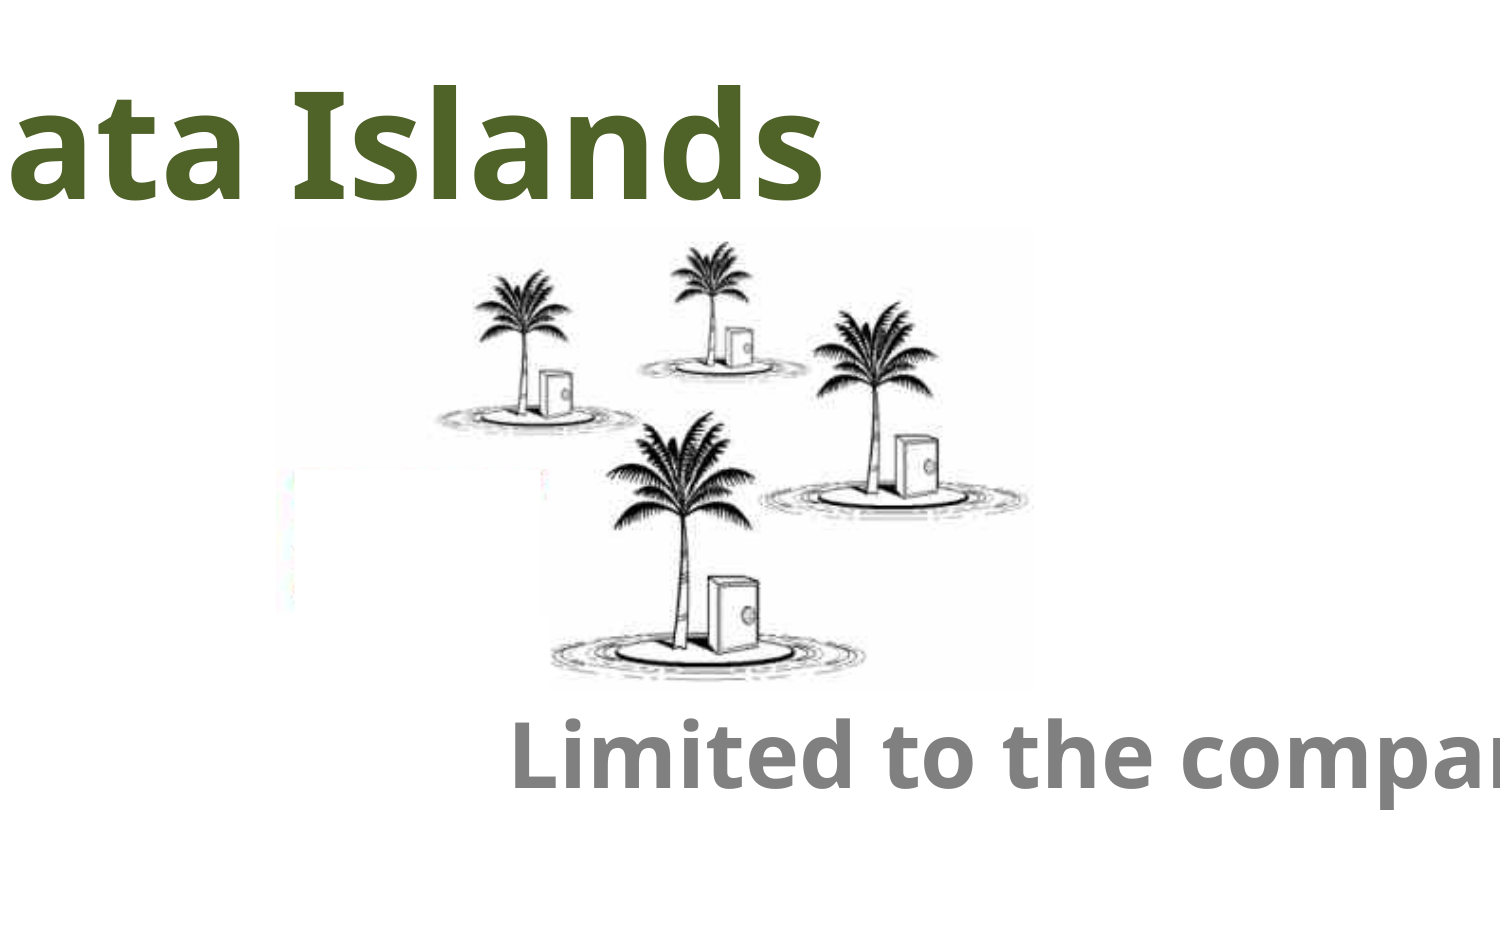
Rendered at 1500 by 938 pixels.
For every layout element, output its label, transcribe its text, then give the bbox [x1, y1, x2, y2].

picture [275, 227, 1034, 690]
text_box Data Islands [0, 42, 843, 237]
text_box Limited to the company [493, 689, 1500, 815]
